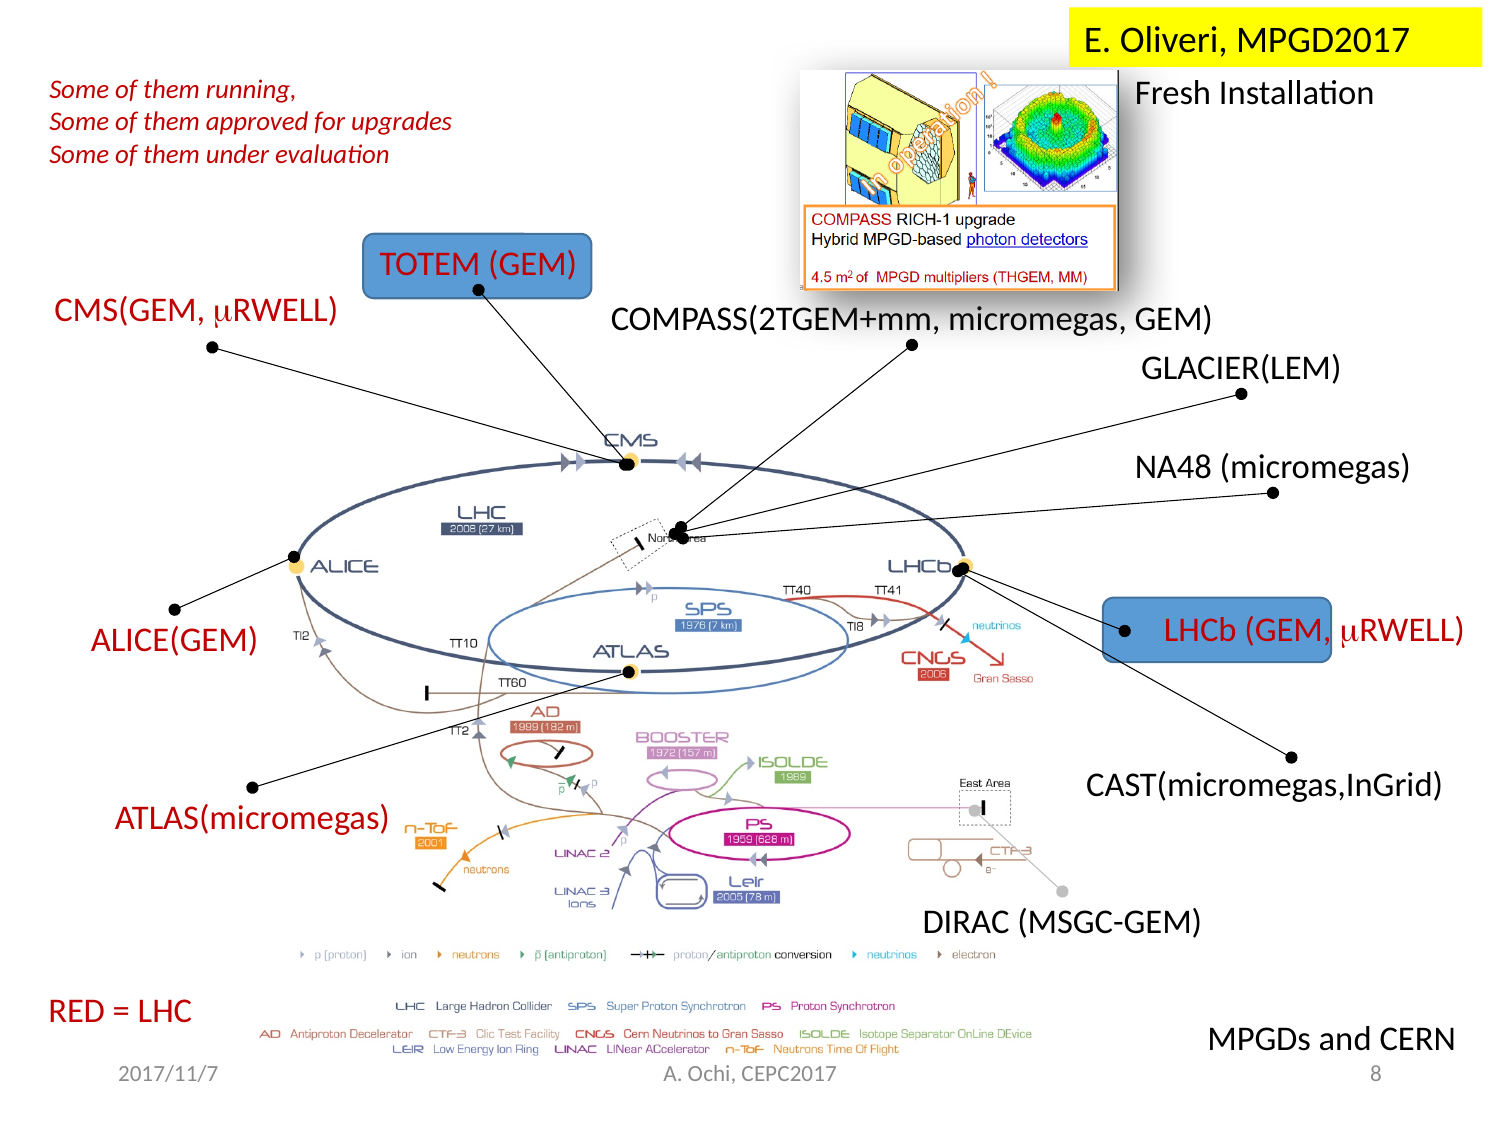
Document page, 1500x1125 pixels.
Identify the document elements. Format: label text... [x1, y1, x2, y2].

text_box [674, 394, 1242, 534]
text_box Some of them running, Some of them approved for upgrades Some of them under evaluation [34, 64, 468, 176]
text_box GLACIER(LEM) [1126, 337, 1357, 394]
picture [259, 429, 1033, 1056]
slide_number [103, 1042, 441, 1103]
text_box COMPASS(2TGEM+mm, micromegas, GEM) [916, 288, 1228, 345]
text_box LHCb (GEM, mRWELL) [1292, 599, 1480, 656]
text_box COMPASS(2TGEM+mm, micromegas, GEM) [596, 288, 908, 345]
text_box RED = LHC [33, 980, 208, 1037]
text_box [974, 810, 1063, 892]
footer A. Ochi, CEPC2017 [496, 1056, 1004, 1103]
text_box MPGDs and CERN [1192, 1008, 1471, 1065]
text_box E. Oliveri, MPGD2017 [1068, 7, 1483, 67]
text_box TOTEM (GEM) [364, 233, 593, 291]
text_box ALICE(GEM) [76, 609, 259, 666]
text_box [682, 493, 1274, 539]
slide_number 8 [1059, 1042, 1397, 1103]
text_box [681, 345, 912, 394]
picture [800, 70, 1119, 291]
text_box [963, 568, 1125, 631]
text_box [478, 290, 629, 465]
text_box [212, 347, 626, 465]
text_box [174, 556, 294, 610]
text_box ATLAS(micromegas) [99, 787, 259, 844]
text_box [252, 672, 629, 788]
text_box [957, 571, 1292, 758]
text_box [362, 238, 478, 300]
text_box Fresh Installation [1120, 67, 1390, 119]
text_box [1292, 656, 1332, 664]
text_box DIRAC (MSGC-GEM) [1033, 891, 1218, 948]
text_box NA48 (micromegas) [1242, 436, 1426, 493]
text_box CAST(micromegas,InGrid) [1071, 754, 1459, 812]
text_box CMS(GEM, mRWELL) [39, 279, 354, 337]
